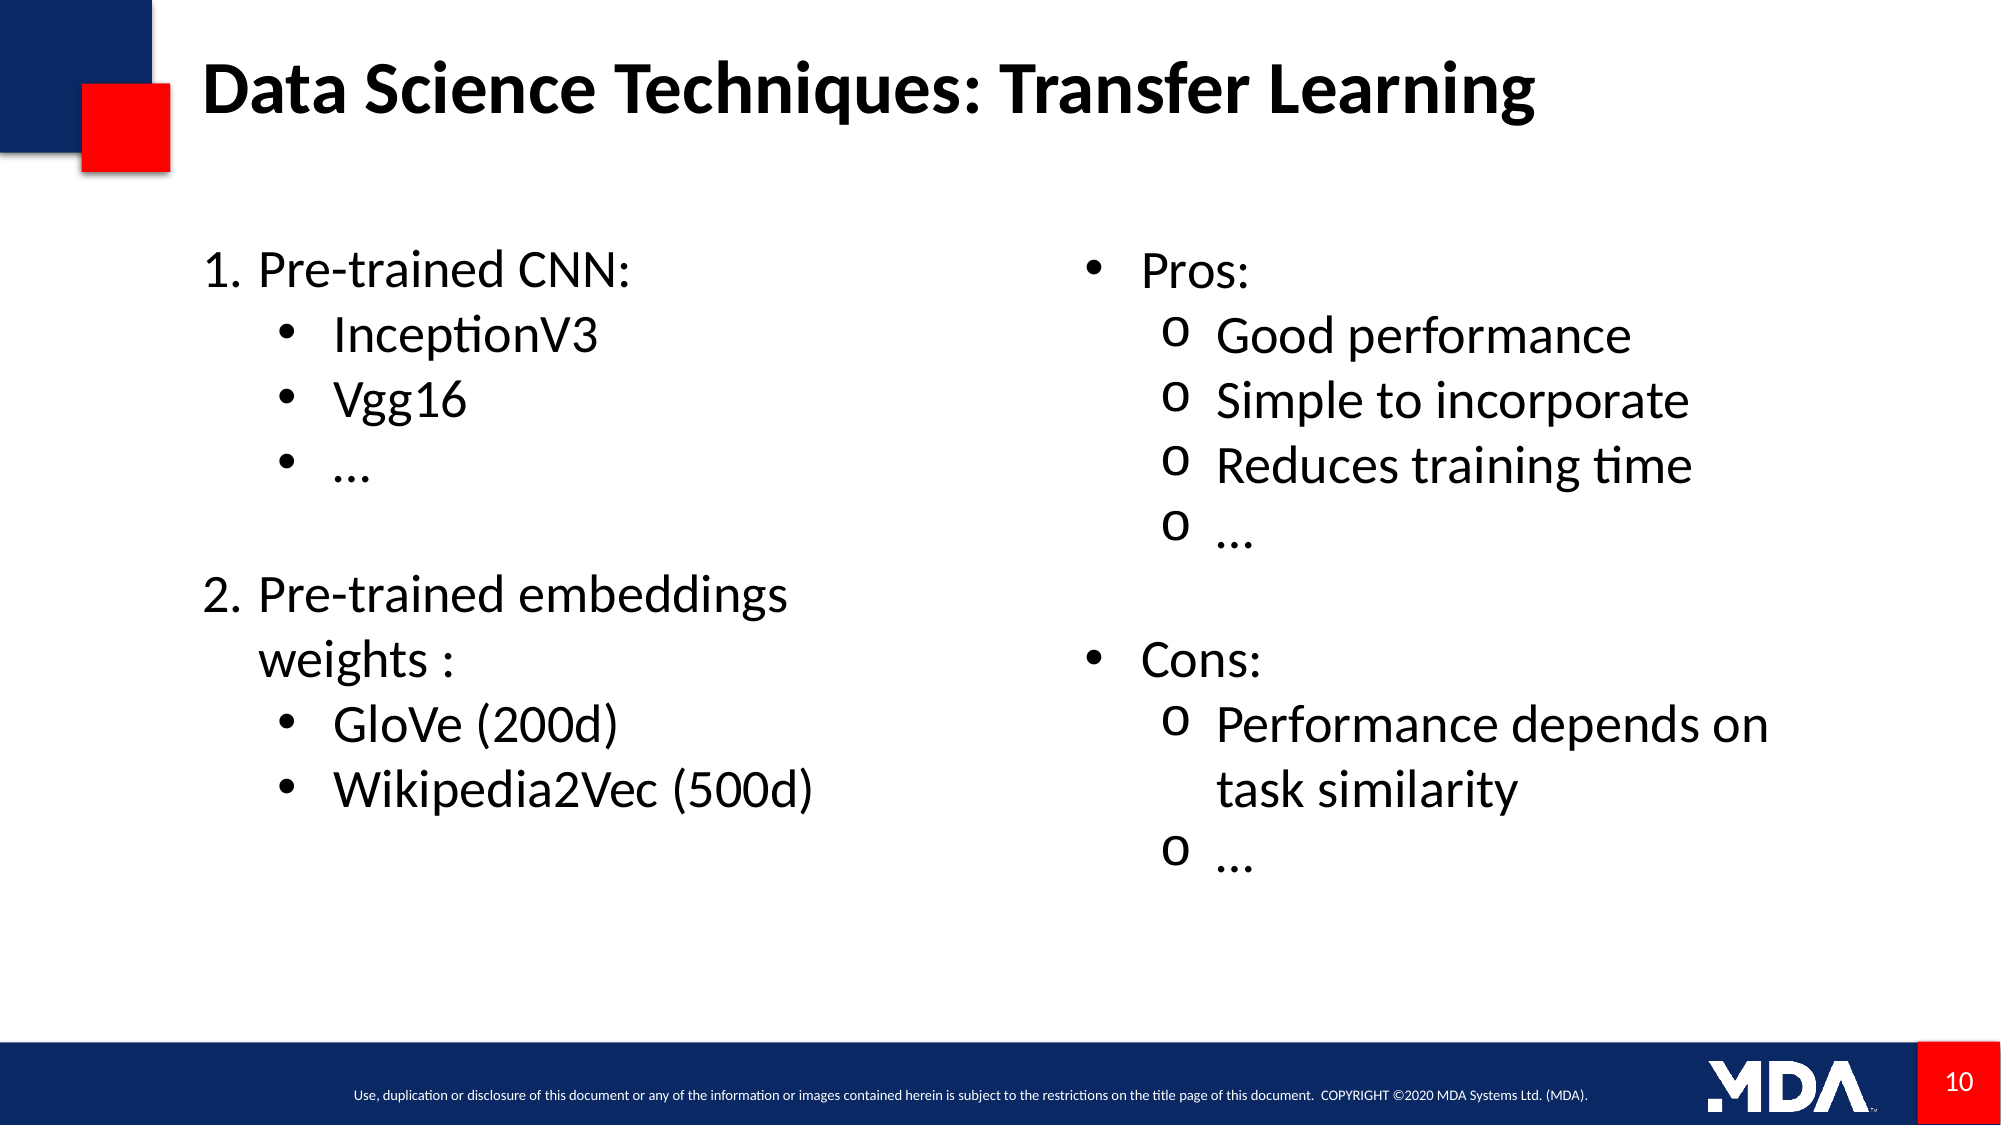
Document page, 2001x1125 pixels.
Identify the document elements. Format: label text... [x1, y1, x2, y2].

picture [1708, 1061, 1877, 1112]
text_box Pros: Good performance Simple to incorporate Reduces training time … Cons: Performance depends on task similarity … [1069, 226, 1849, 892]
slide_number 10 [1918, 1054, 2000, 1115]
footer Use, duplication or disclosure of this document or any of the information or images contained herein is subject to the restrictions on the title page of this document. COPYRIGHT ©2020 MDA Systems Ltd. (MDA). [241, 1050, 1705, 1111]
title Data Science Techniques: Transfer Learning [187, 31, 1913, 249]
text_box Pre-trained CNN: InceptionV3 Vgg16 … Pre-trained embeddings weights : GloVe (200d) Wikipedia2Vec (500d) [187, 226, 967, 826]
